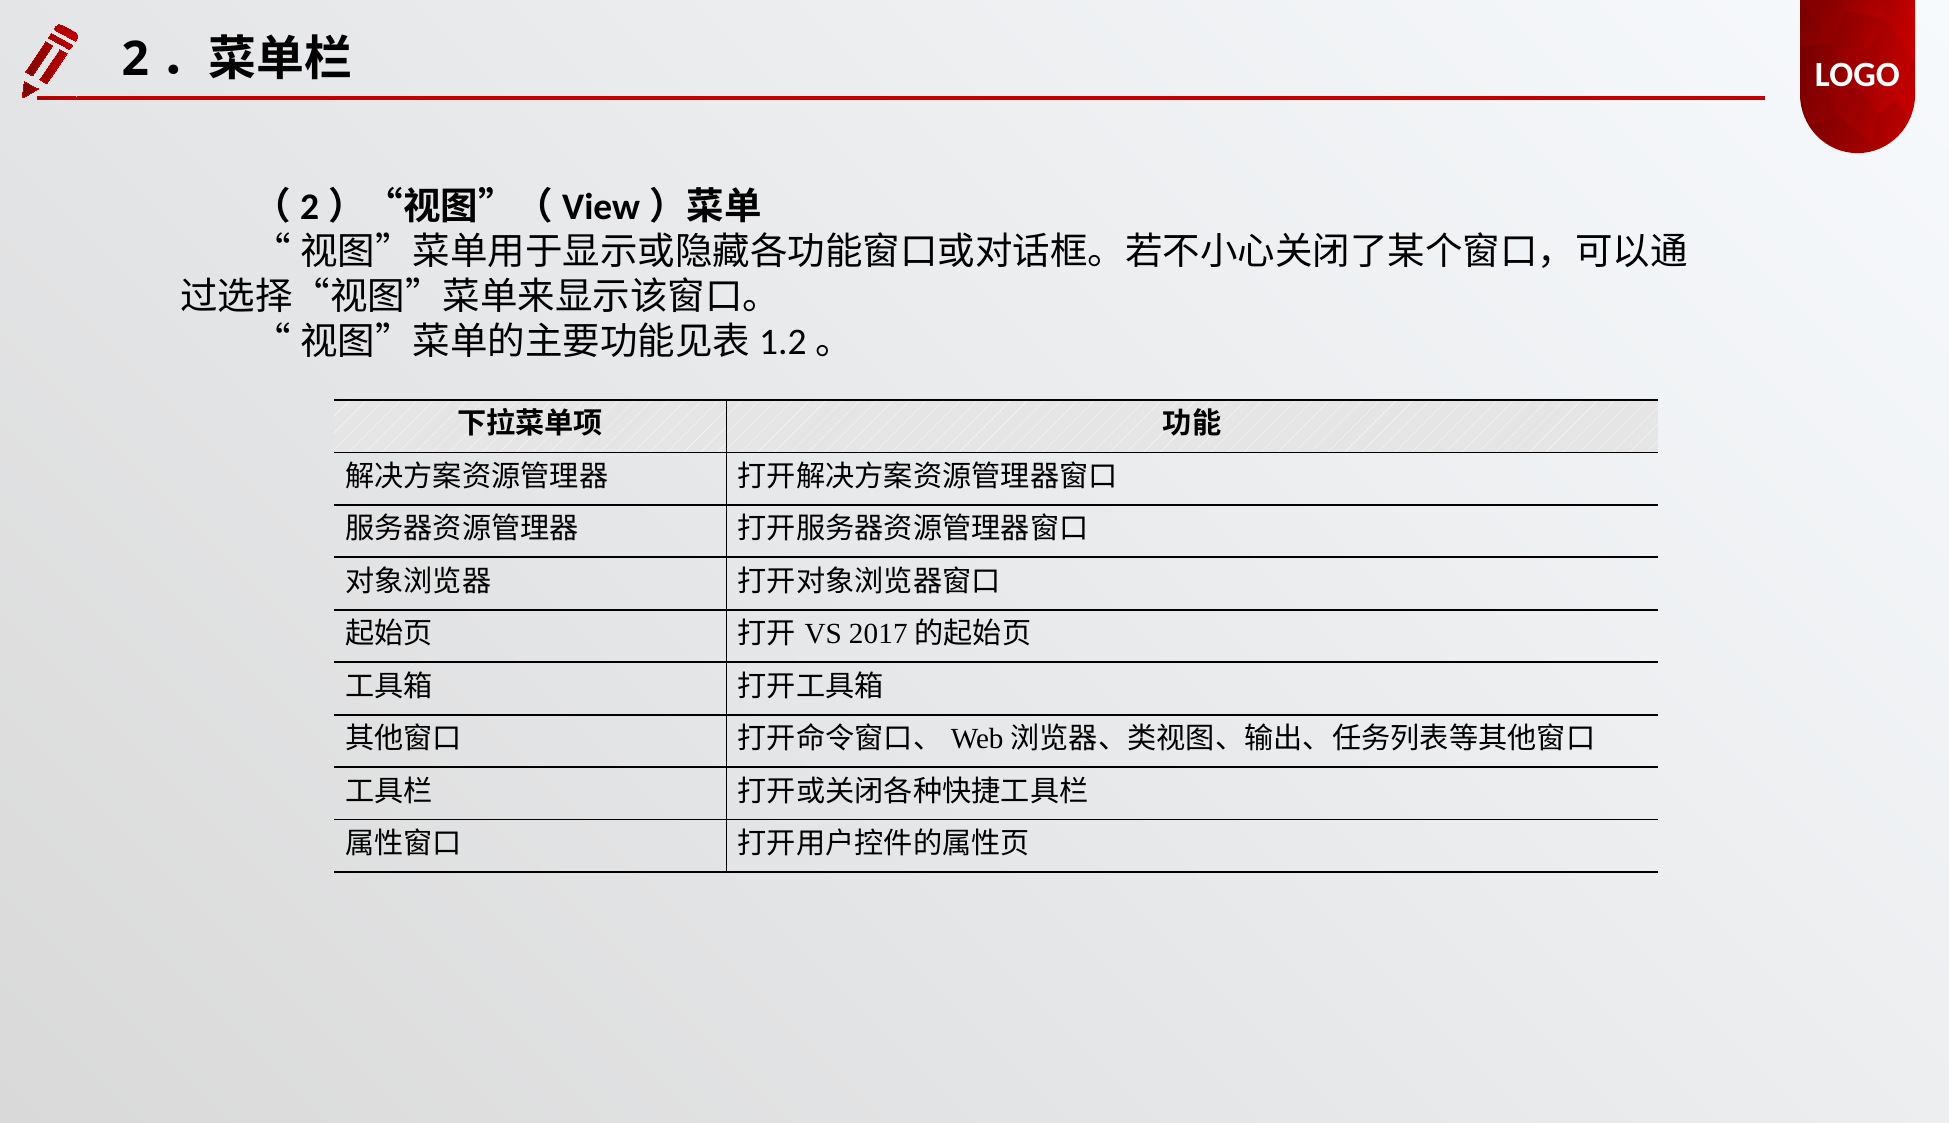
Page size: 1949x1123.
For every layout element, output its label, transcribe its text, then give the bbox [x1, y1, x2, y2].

table_cell 打开工具箱 [727, 663, 1658, 714]
text_box 2．菜单栏 [101, 17, 996, 95]
table_cell 打开VS 2017的起始页 [727, 611, 1658, 661]
picture [22, 82, 37, 97]
table_cell 属性窗口 [334, 820, 726, 871]
table_cell 工具箱 [334, 663, 726, 714]
picture [40, 50, 67, 83]
table_header 下拉菜单项 [334, 401, 726, 452]
table_cell 打开用户控件的属性页 [727, 820, 1658, 871]
table_cell 打开命令窗口、Web浏览器、类视图、输出、任务列表等其他窗口 [727, 716, 1658, 766]
text_box （2）“视图”（View）菜单 “视图”菜单用于显示或隐藏各功能窗口或对话框。若不小心关闭了某个窗口，可以通过选择“视图”菜单来显示该窗口。 “视图”菜单的主要功能见表1.2。 [165, 174, 1713, 370]
picture [48, 33, 73, 49]
table_cell 对象浏览器 [334, 558, 726, 609]
table_header 功能 [727, 401, 1658, 452]
table_cell 其他窗口 [334, 716, 726, 766]
table_cell 解决方案资源管理器 [334, 453, 726, 504]
table_cell 打开服务器资源管理器窗口 [727, 506, 1658, 556]
table_cell 服务器资源管理器 [334, 506, 726, 556]
picture [26, 42, 52, 75]
table_cell 打开对象浏览器窗口 [727, 558, 1658, 609]
picture [1800, 0, 1916, 154]
picture [54, 24, 78, 41]
table_cell 工具栏 [334, 768, 726, 819]
table_cell 打开解决方案资源管理器窗口 [727, 453, 1658, 504]
table_cell 起始页 [334, 611, 726, 661]
table_cell 打开或关闭各种快捷工具栏 [727, 768, 1658, 819]
